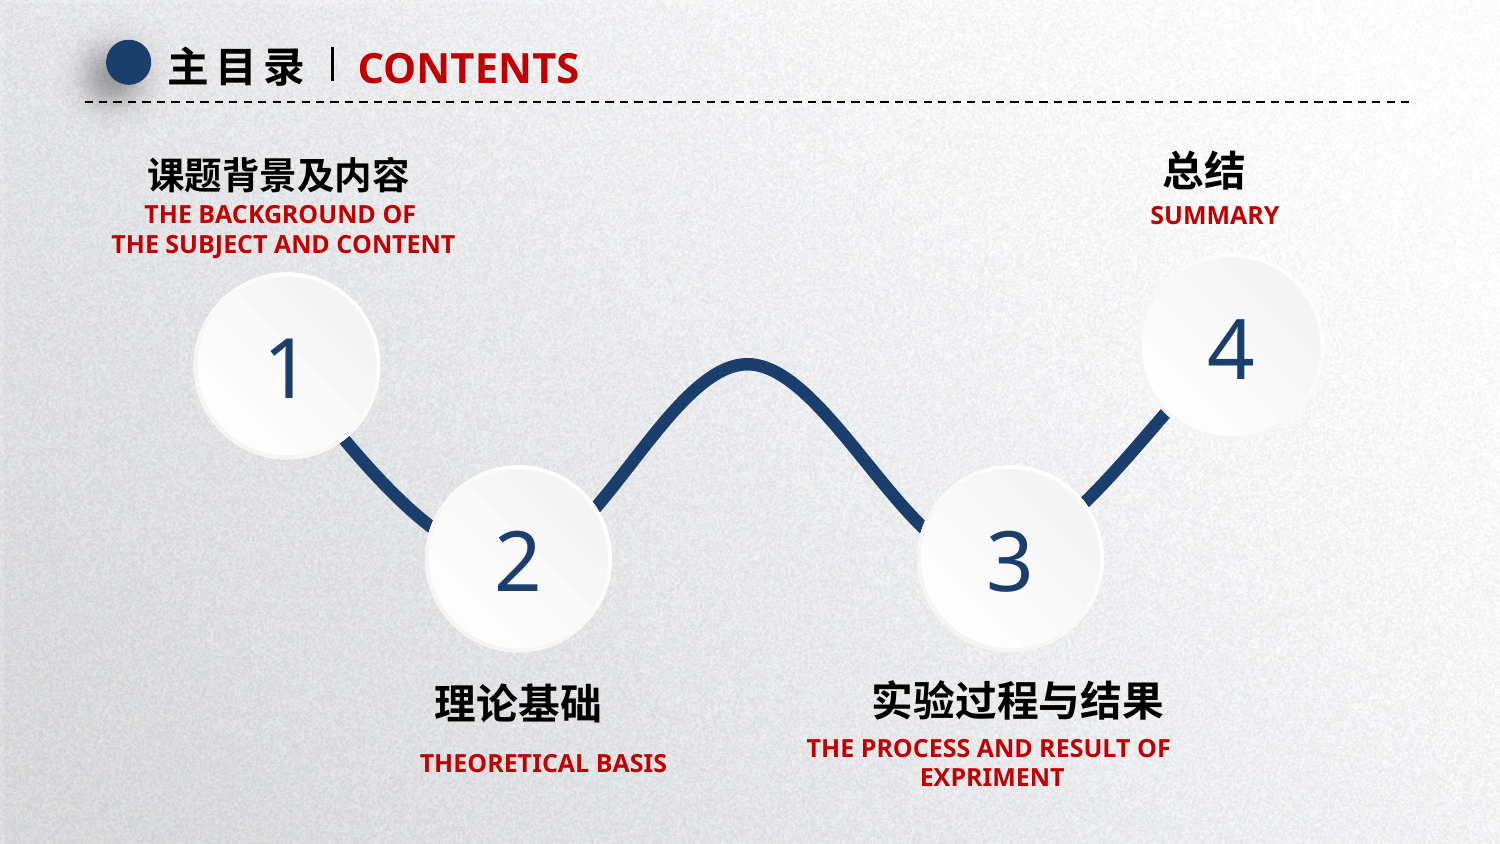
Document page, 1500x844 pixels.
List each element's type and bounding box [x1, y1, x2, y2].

text_box [193, 272, 381, 460]
text_box [916, 465, 1105, 653]
text_box [1137, 253, 1325, 441]
text_box [424, 465, 613, 653]
picture [0, 0, 1500, 844]
